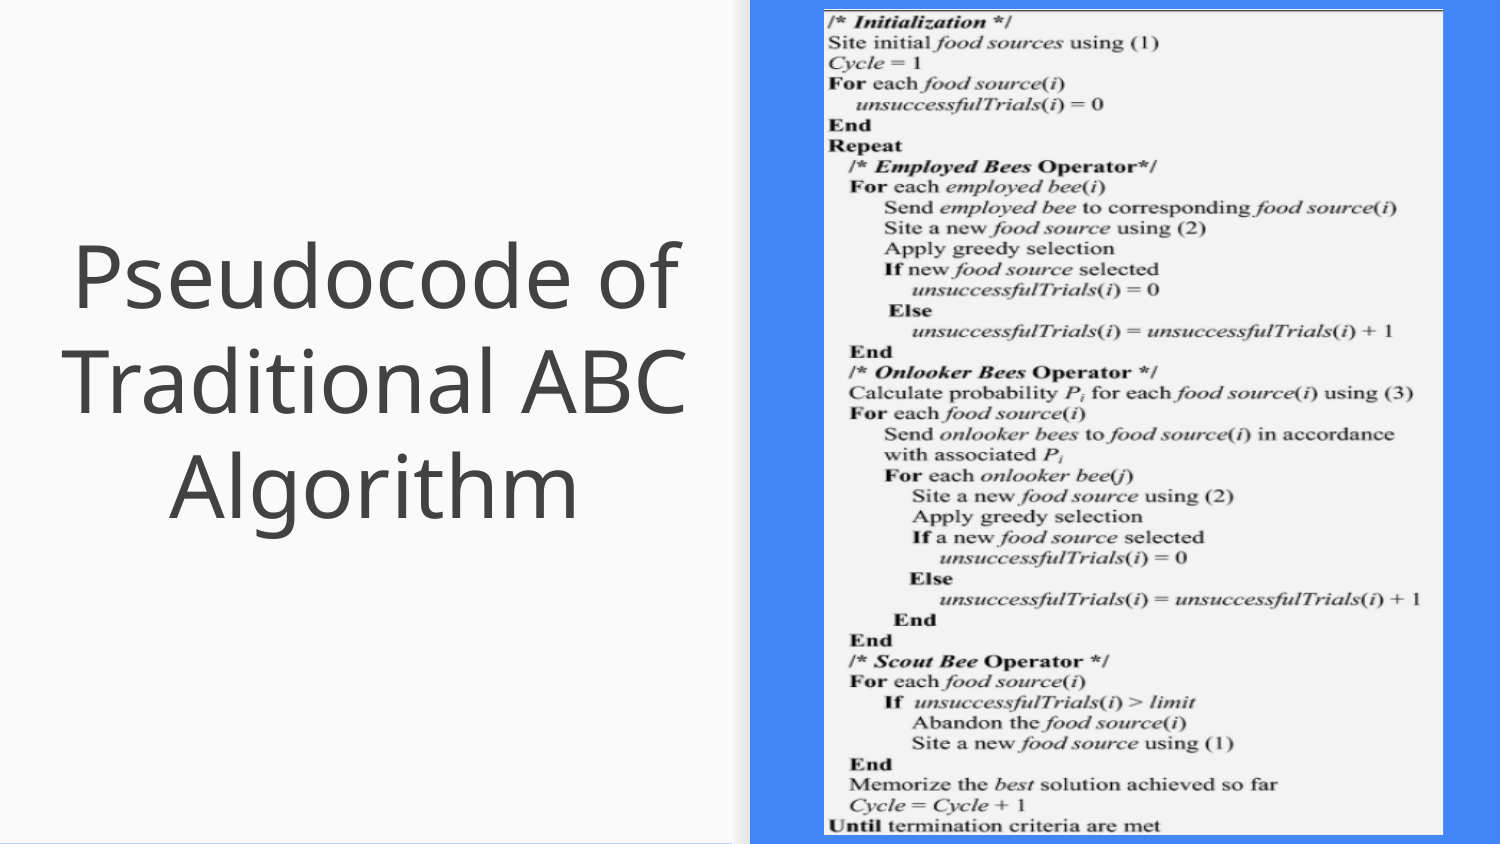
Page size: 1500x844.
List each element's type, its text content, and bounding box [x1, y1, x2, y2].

title Pseudocode of Traditional ABC Algorithm [43, 205, 708, 551]
picture [823, 8, 1444, 835]
